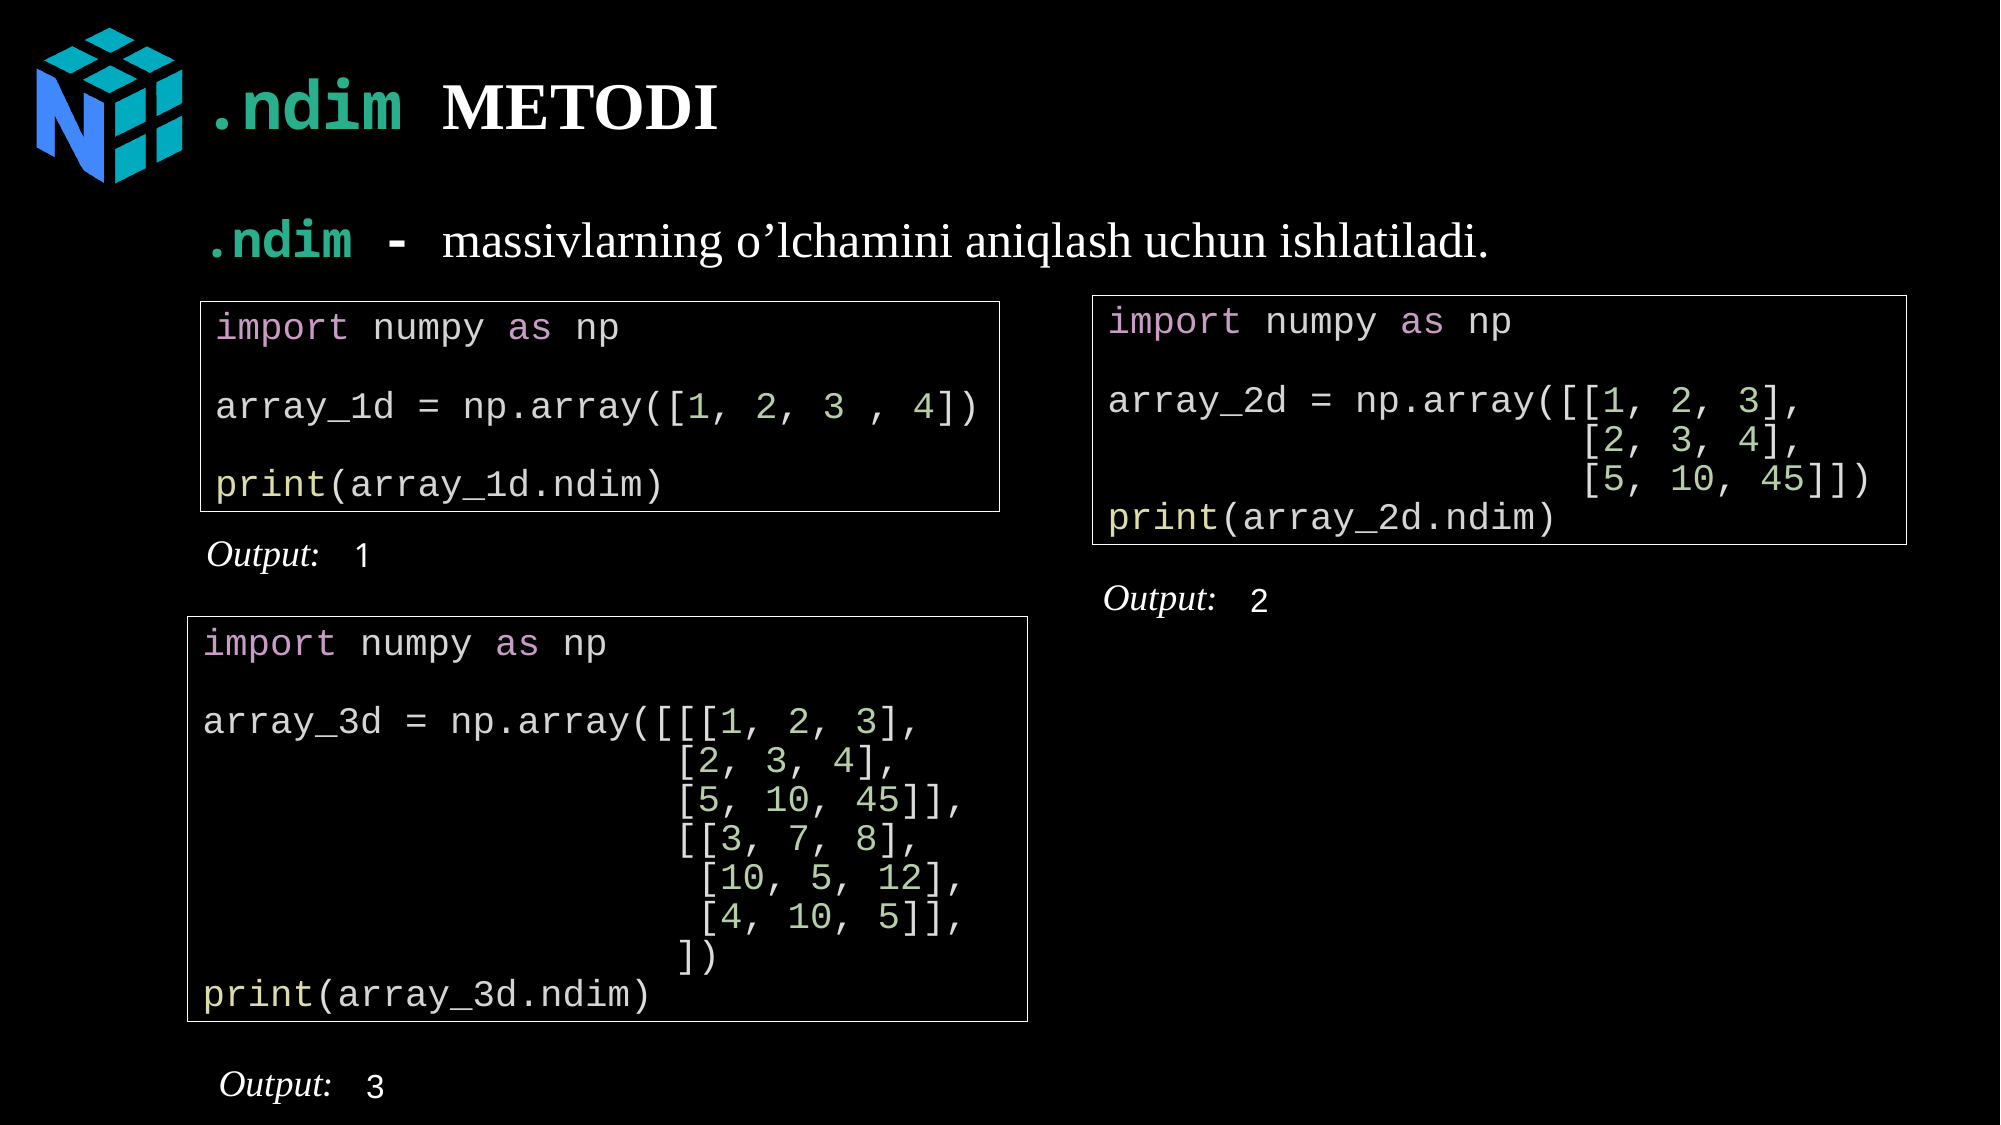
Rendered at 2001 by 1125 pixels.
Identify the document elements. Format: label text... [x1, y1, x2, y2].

text_box import numpy as np array_1d = np.array([1, 2, 3 , 4]) print(array_1d.ndim) [200, 301, 1000, 512]
text_box Output: [203, 1051, 348, 1112]
text_box .ndim - massivlarning o’lchamini aniqlash uchun ishlatiladi. [187, 200, 1542, 276]
text_box .ndim METODI [201, 55, 1562, 151]
text_box import numpy as np array_2d = np.array([[1, 2, 3], [2, 3, 4], [5, 10, 45]]) print(array_2d.ndim) [1092, 295, 1907, 545]
text_box 2 [1235, 571, 1449, 627]
text_box import numpy as np array_3d = np.array([[[1, 2, 3], [2, 3, 4], [5, 10, 45]], [[3, 7, 8], [10, 5, 12], [4, 10, 5]], ]) print(array_3d.ndim) [187, 616, 1028, 1022]
text_box 3 [351, 1057, 565, 1113]
text_box Output: [1087, 566, 1232, 626]
picture [17, 12, 201, 196]
text_box 1 [338, 526, 552, 582]
text_box Output: [191, 521, 336, 581]
